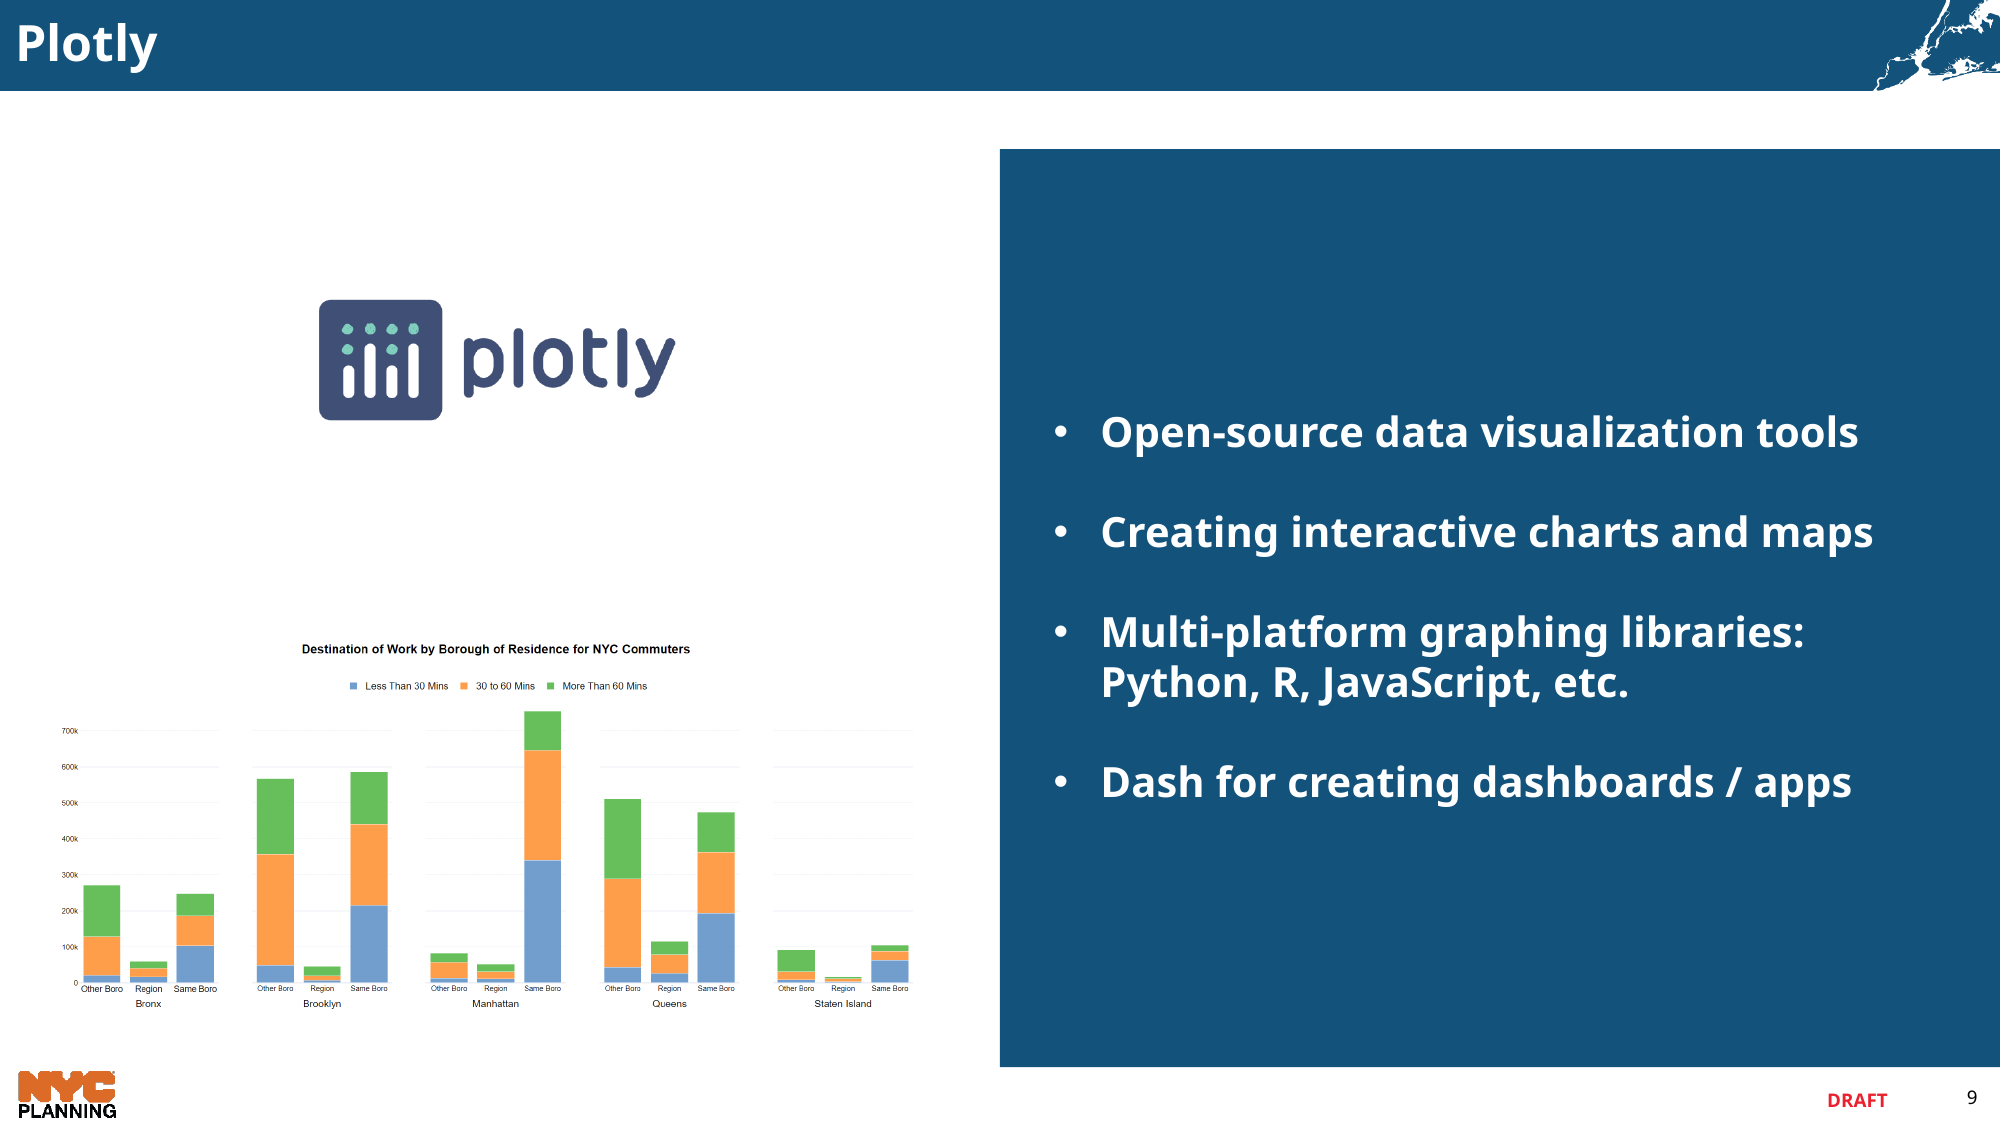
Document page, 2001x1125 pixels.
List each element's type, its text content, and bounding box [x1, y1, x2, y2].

picture [33, 624, 967, 1035]
picture [244, 272, 756, 443]
text_box Open-source data visualization tools Creating interactive charts and maps Multi-platform graphing libraries: Python, R, JavaScript, etc. Dash for creating dashboards / apps [1038, 398, 1962, 814]
title Plotly [0, 0, 1800, 91]
picture [16, 1069, 117, 1119]
picture [1800, 0, 2000, 91]
slide_number 9 [1850, 1080, 2000, 1117]
text_box [999, 148, 2000, 1068]
